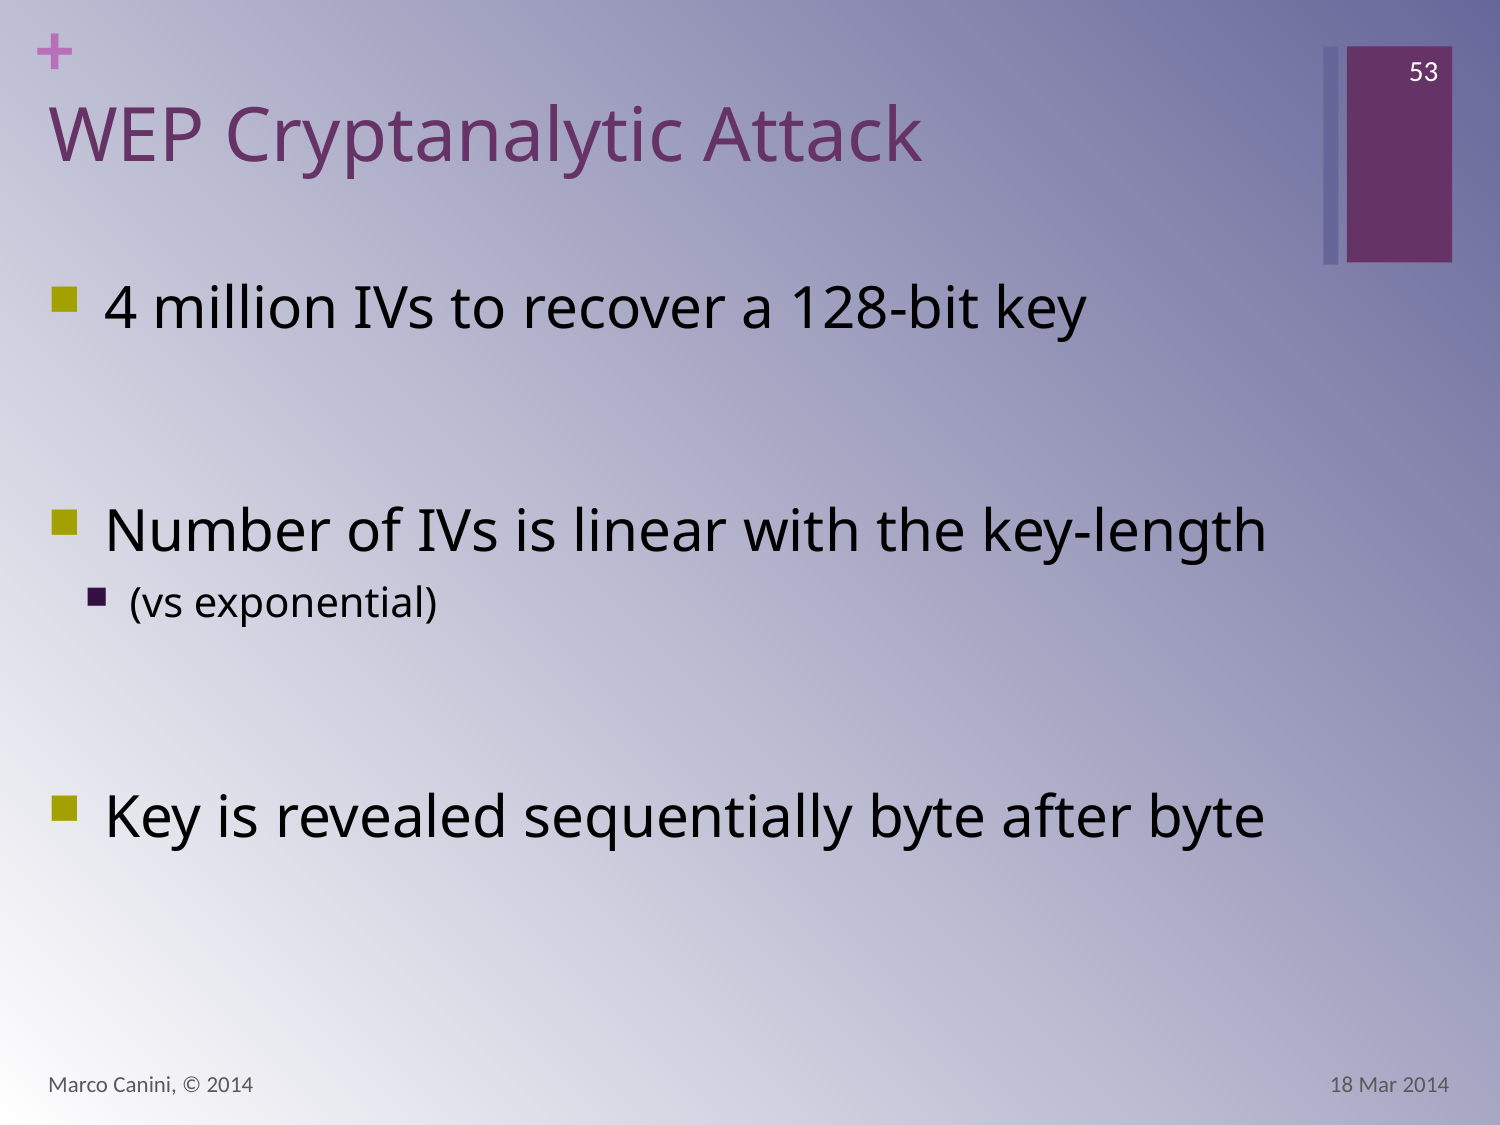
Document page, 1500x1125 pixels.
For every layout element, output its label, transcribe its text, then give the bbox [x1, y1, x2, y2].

title WEP Cryptanalytic Attack [33, 79, 1322, 262]
footer Marco Canini, © 2014 [33, 1053, 1038, 1114]
list 4 million IVs to recover a 128-bit key Number of IVs is linear with the key-length (vs exponential) Key is revealed sequentially byte after byte [33, 262, 1465, 1054]
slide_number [1114, 1053, 1465, 1114]
slide_number 53 [1362, 39, 1454, 100]
